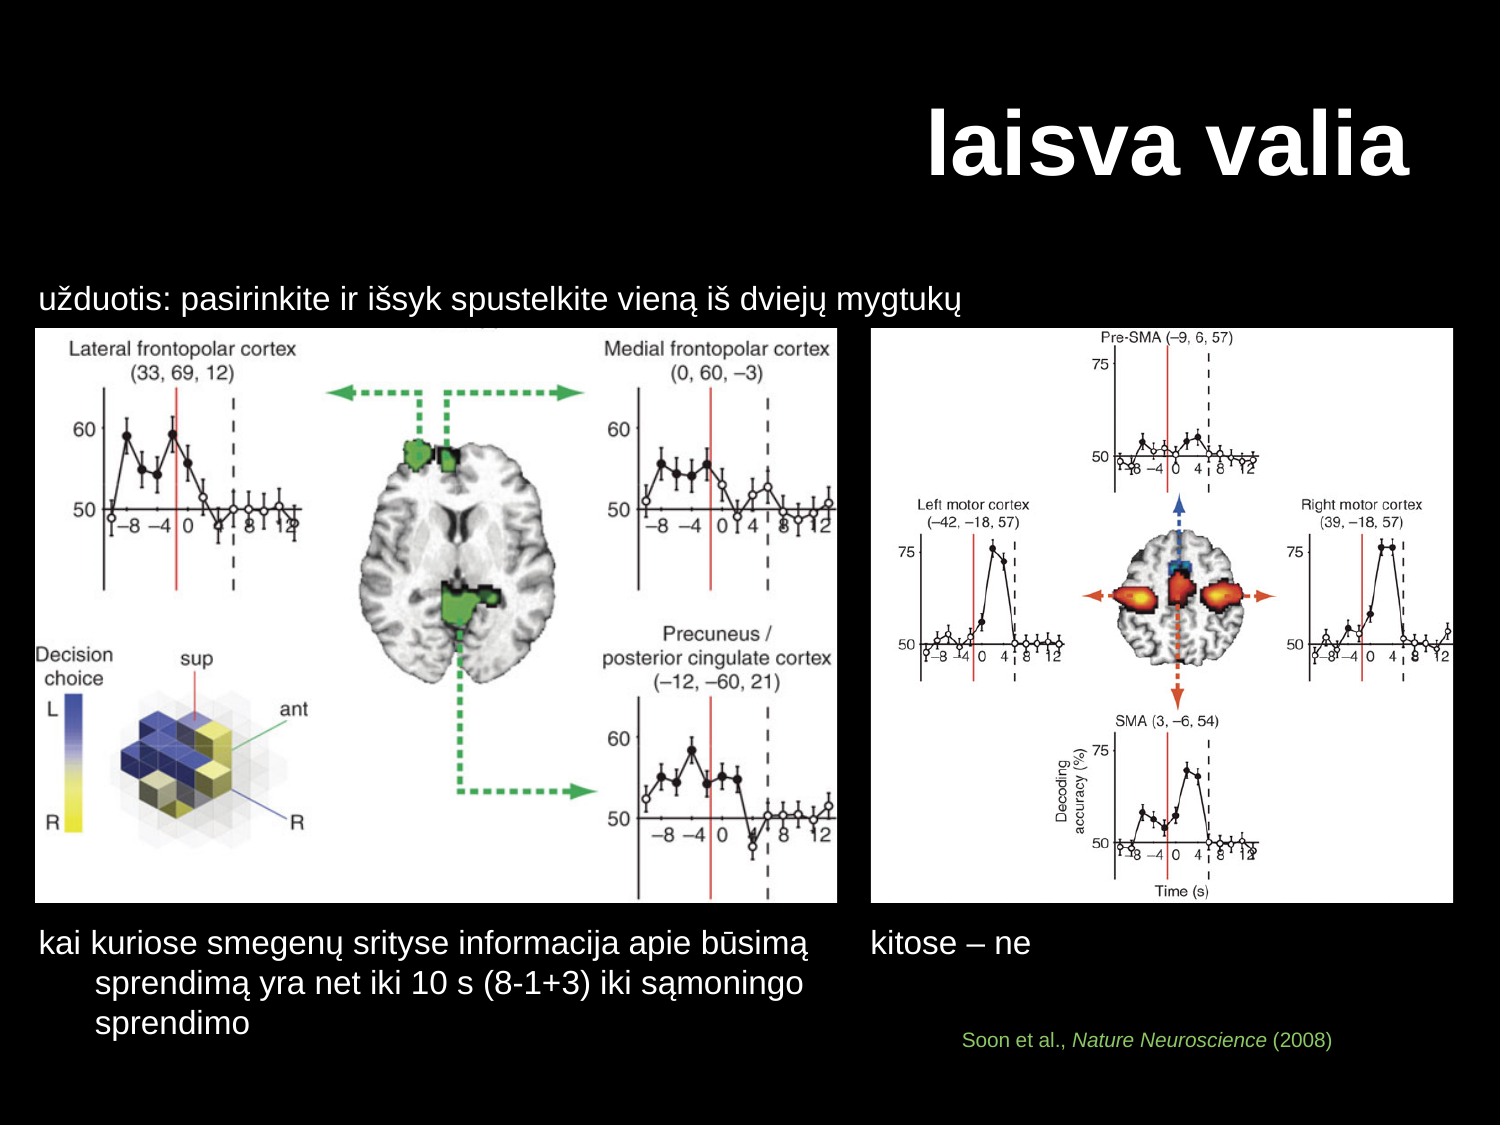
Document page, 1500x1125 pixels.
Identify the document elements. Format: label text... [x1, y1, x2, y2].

text_box užduotis: pasirinkite ir išsyk spustelkite vieną iš dviejų mygtukų [23, 269, 1043, 328]
text_box kitose – ne [855, 913, 1055, 973]
title laisva valia [75, 45, 1425, 233]
text_box kai kuriose smegenų srityse informacija apie būsimą sprendimą yra net iki 10 s (8-1+3) iki sąmoningo sprendimo [23, 913, 844, 1077]
text_box Soon et al., Nature Neuroscience (2008) [902, 1019, 1348, 1067]
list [34, 327, 838, 903]
picture [870, 327, 1454, 903]
